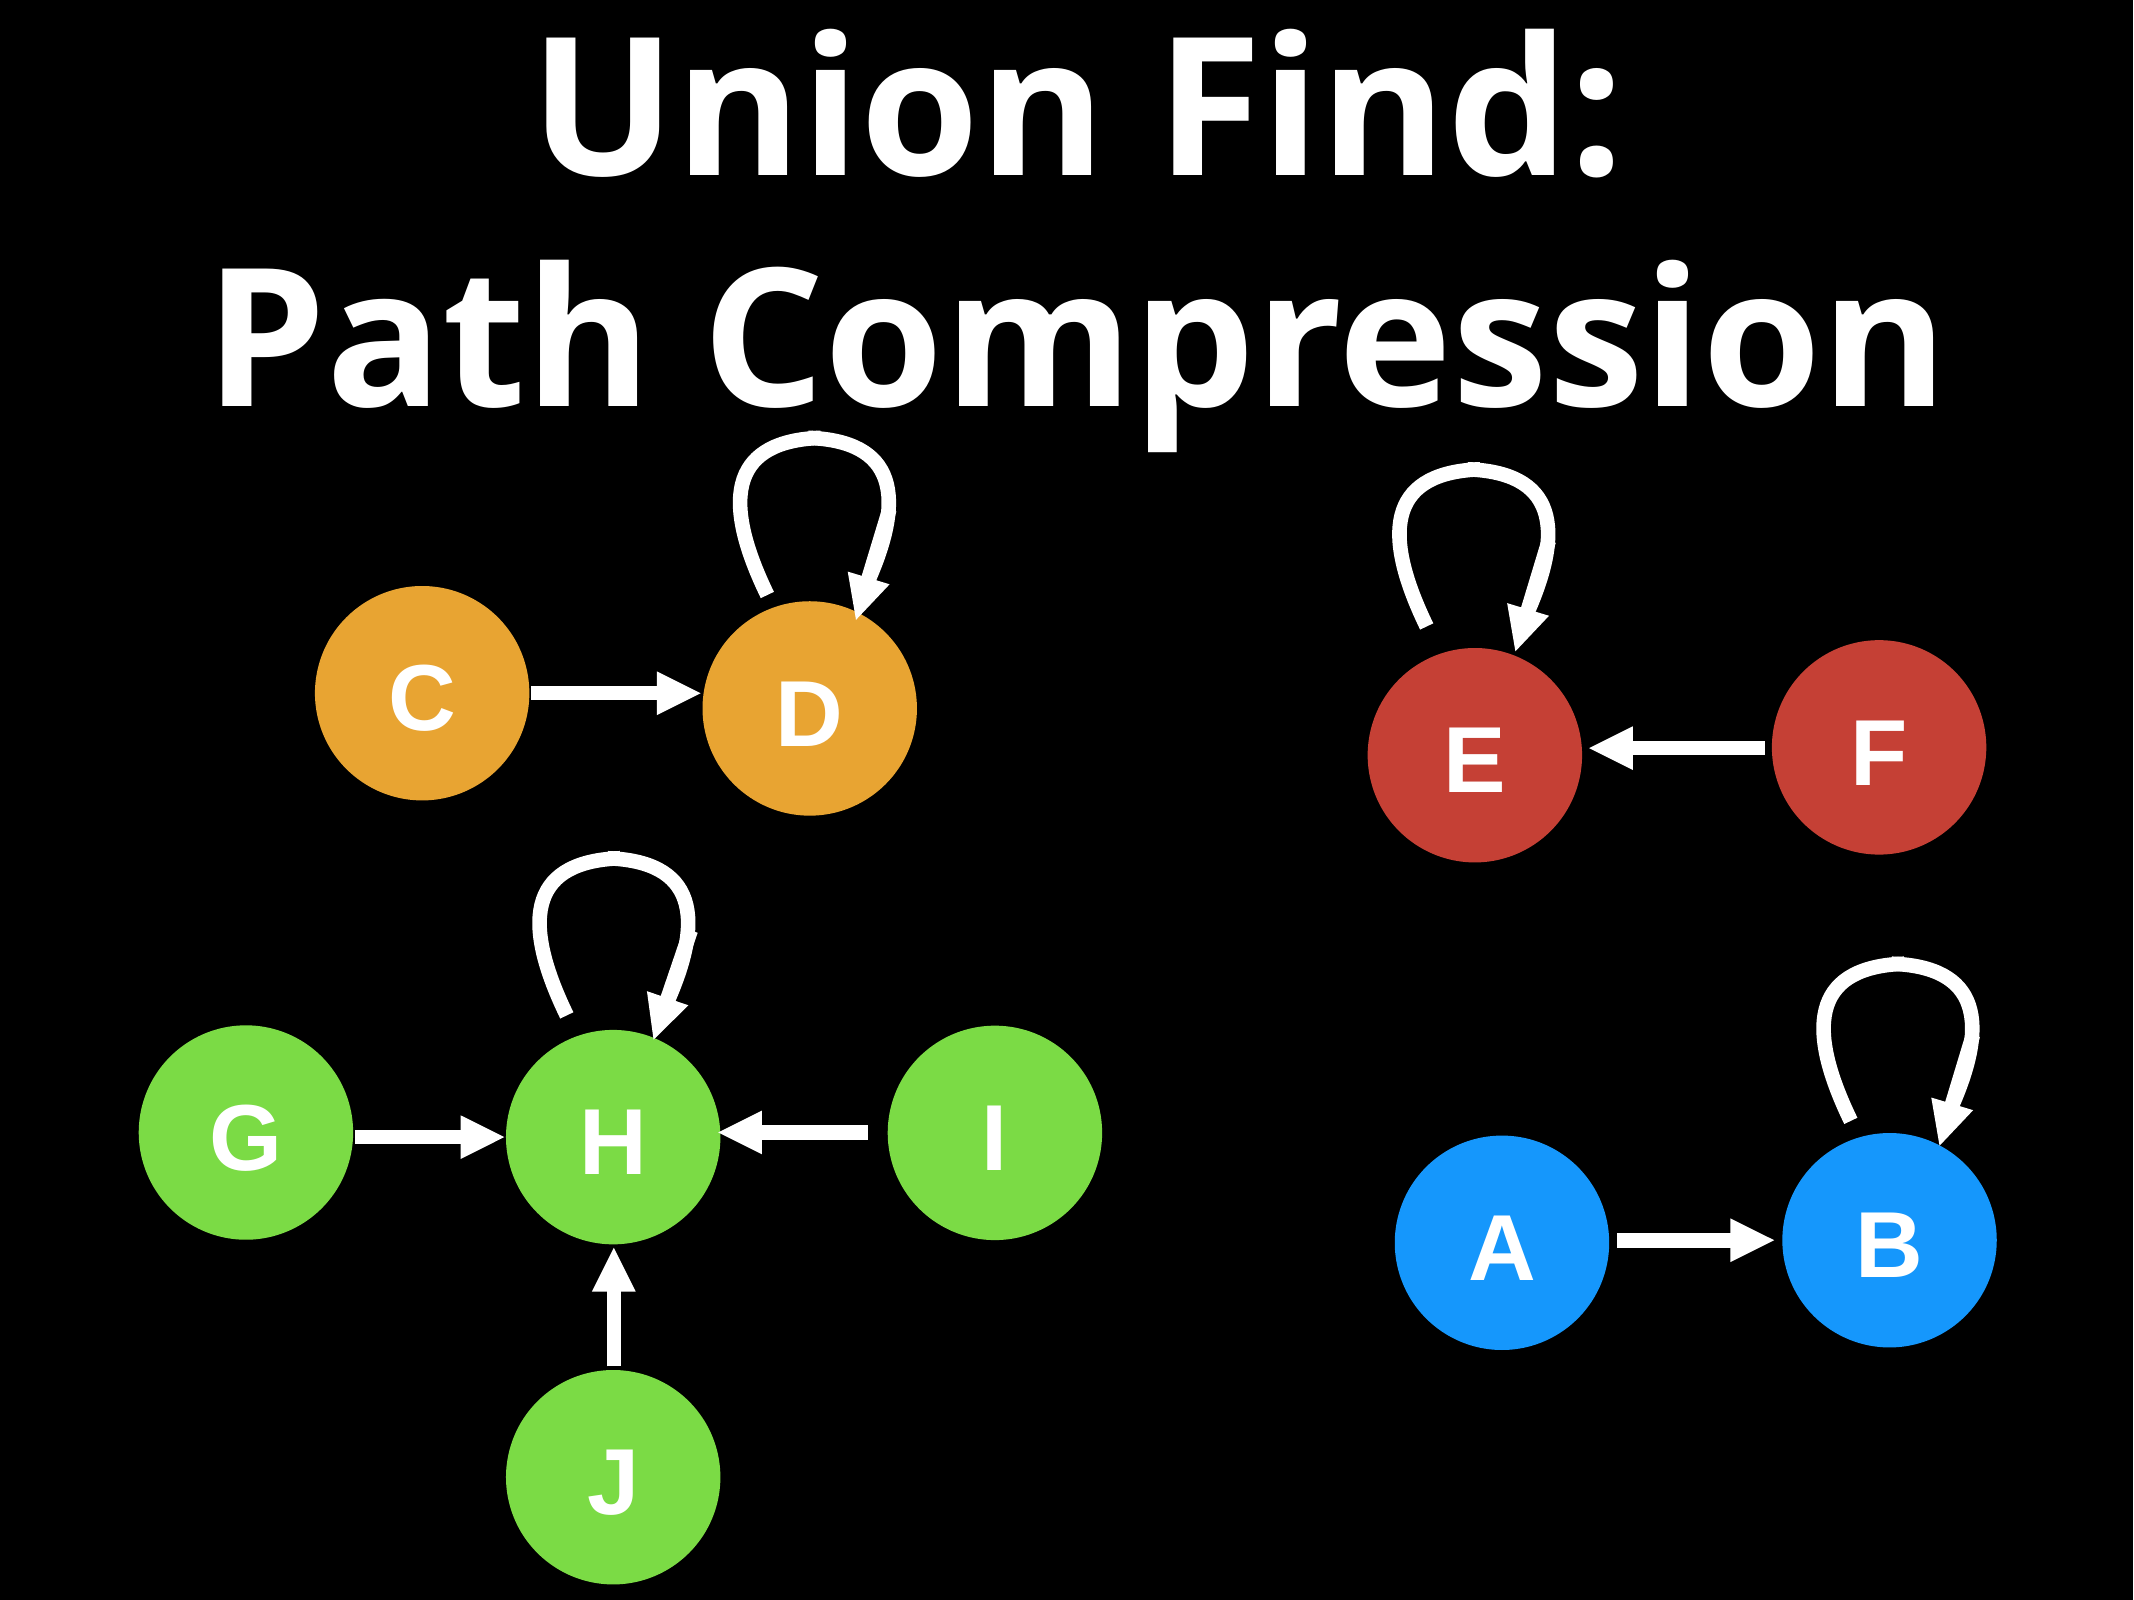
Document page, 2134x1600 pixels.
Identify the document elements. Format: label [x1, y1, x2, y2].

text_box [1589, 741, 1765, 755]
title [0, 0, 2134, 449]
text_box [1771, 640, 1987, 855]
text_box [531, 686, 701, 700]
text_box [607, 1247, 621, 1367]
text_box [1617, 1234, 1775, 1247]
text_box [138, 858, 868, 1245]
text_box [702, 449, 917, 816]
text_box [1394, 1135, 1610, 1351]
text_box [1782, 963, 1997, 1348]
text_box [505, 1370, 721, 1585]
text_box [1367, 648, 1583, 863]
text_box [1399, 469, 1549, 652]
text_box [887, 1025, 1103, 1241]
text_box [314, 586, 530, 801]
